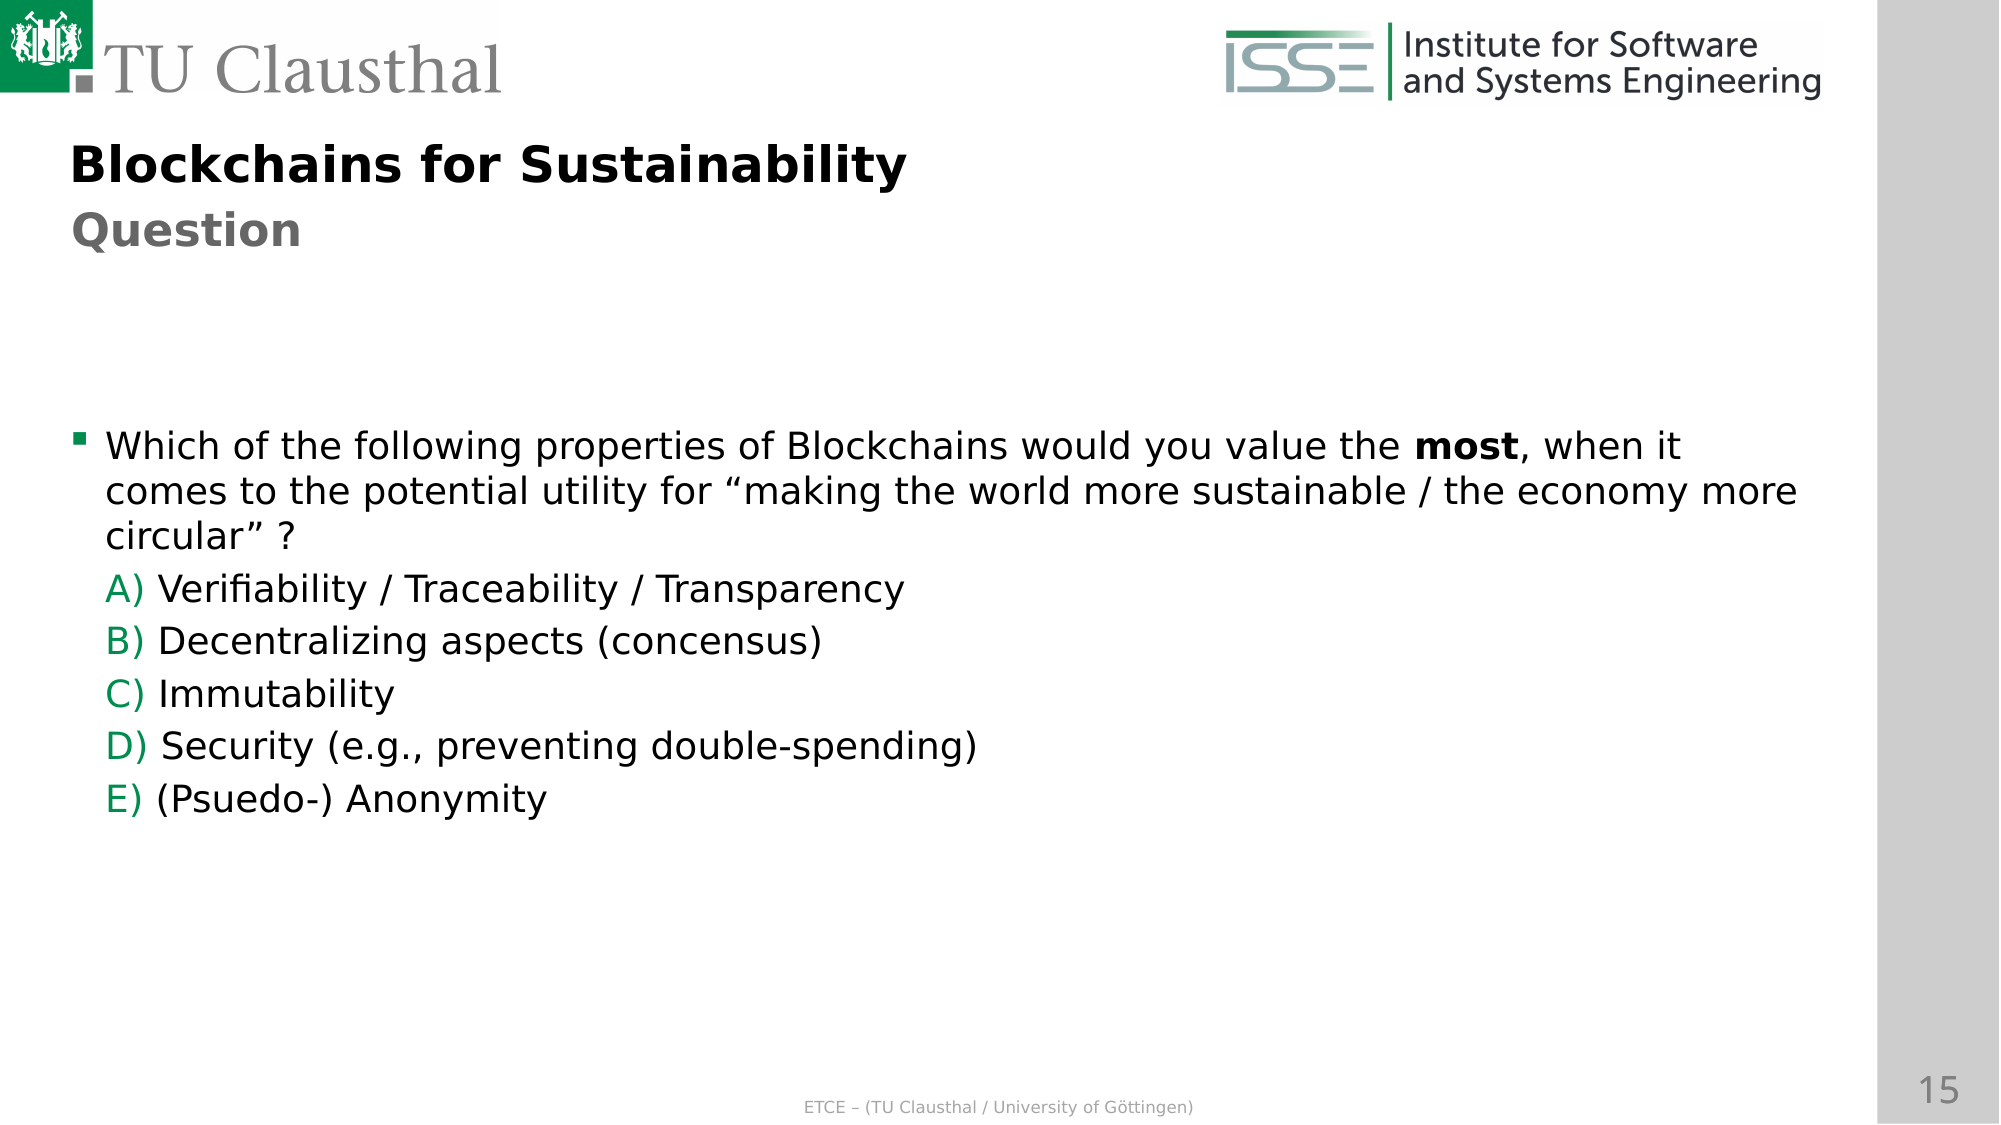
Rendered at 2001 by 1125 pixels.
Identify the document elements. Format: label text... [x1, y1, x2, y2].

picture [0, 0, 501, 93]
text_box Blockchains for Sustainability [54, 125, 1818, 207]
picture [1218, 22, 1826, 107]
text_box Question [70, 188, 1769, 269]
text_box Which of the following properties of Blockchains would you value the most, when it comes to the potential utility for “making the world more sustainable / the economy more circular” ? Verifiability / Traceability / Transparency Decentralizing aspects (concensus) Immutability Security (e.g., preventing double-spending) (Psuedo-) Anonymity [54, 208, 1818, 1034]
